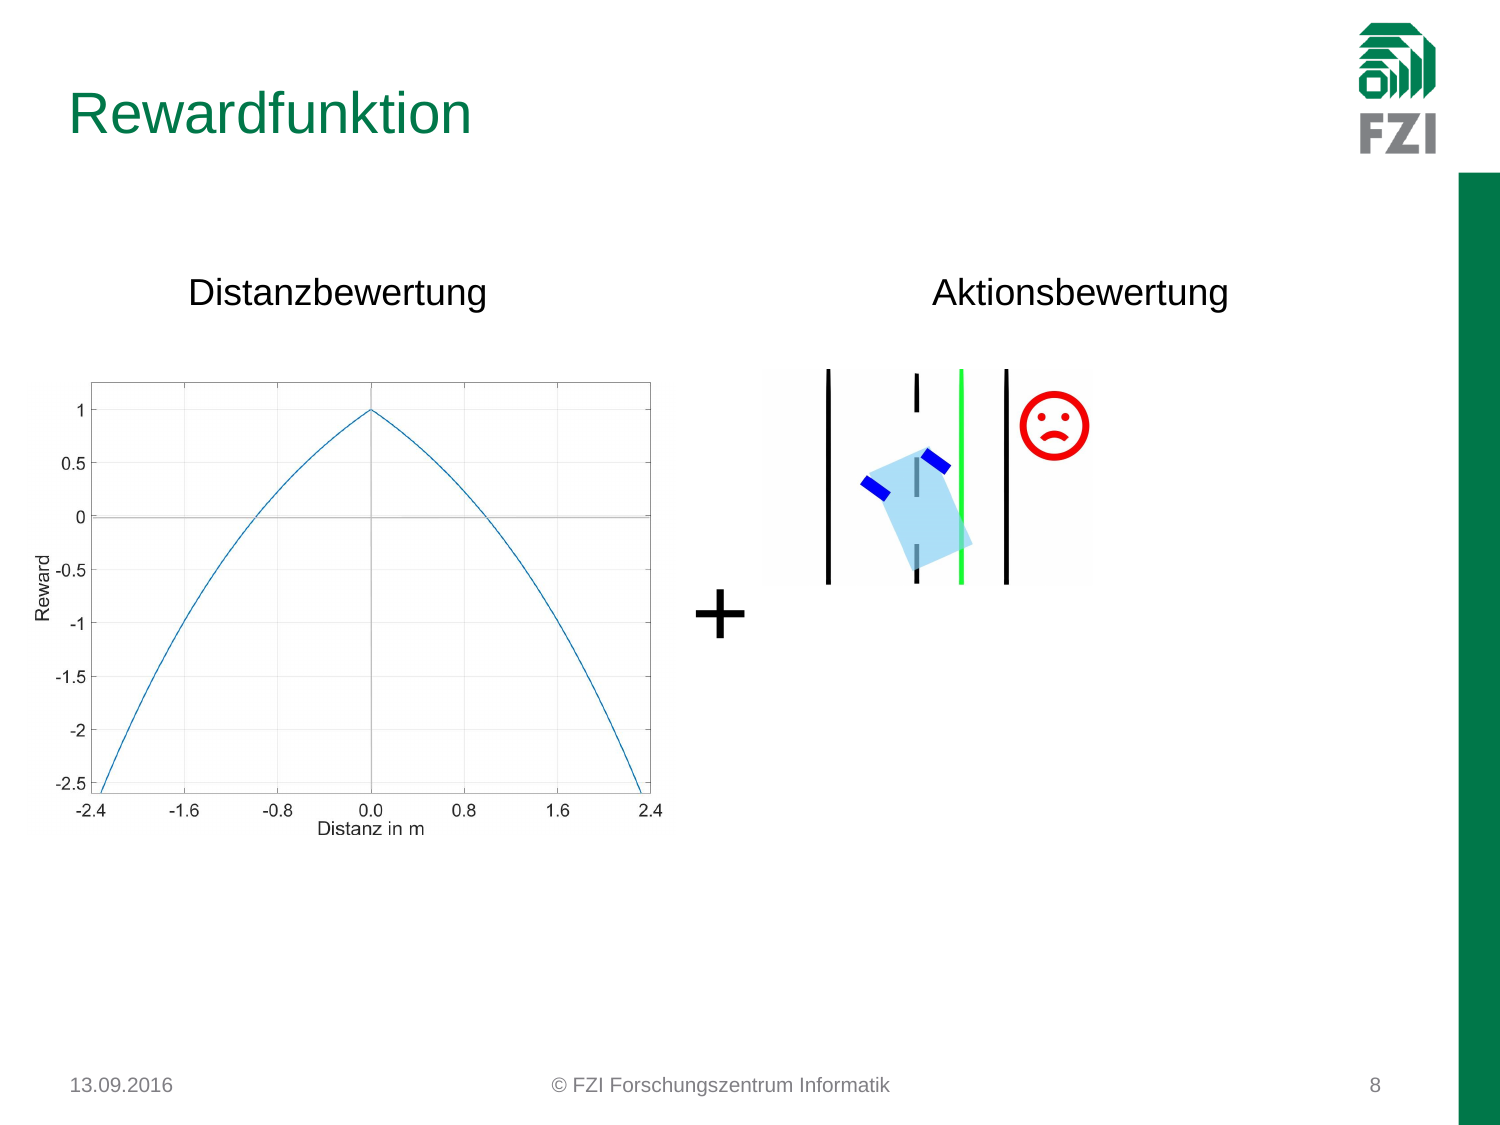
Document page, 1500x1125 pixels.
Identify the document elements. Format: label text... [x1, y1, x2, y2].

text_box Distanzbewertung [173, 260, 503, 321]
picture [1356, 20, 1438, 156]
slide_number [54, 1066, 405, 1103]
slide_number 8 [1046, 1066, 1397, 1103]
title Rewardfunktion [53, 35, 1317, 186]
picture [27, 382, 677, 835]
picture [762, 369, 1093, 587]
text_box + [681, 540, 765, 676]
footer © FZI Forschungszentrum Informatik [483, 1066, 959, 1103]
text_box Aktionsbewertung [917, 260, 1245, 321]
